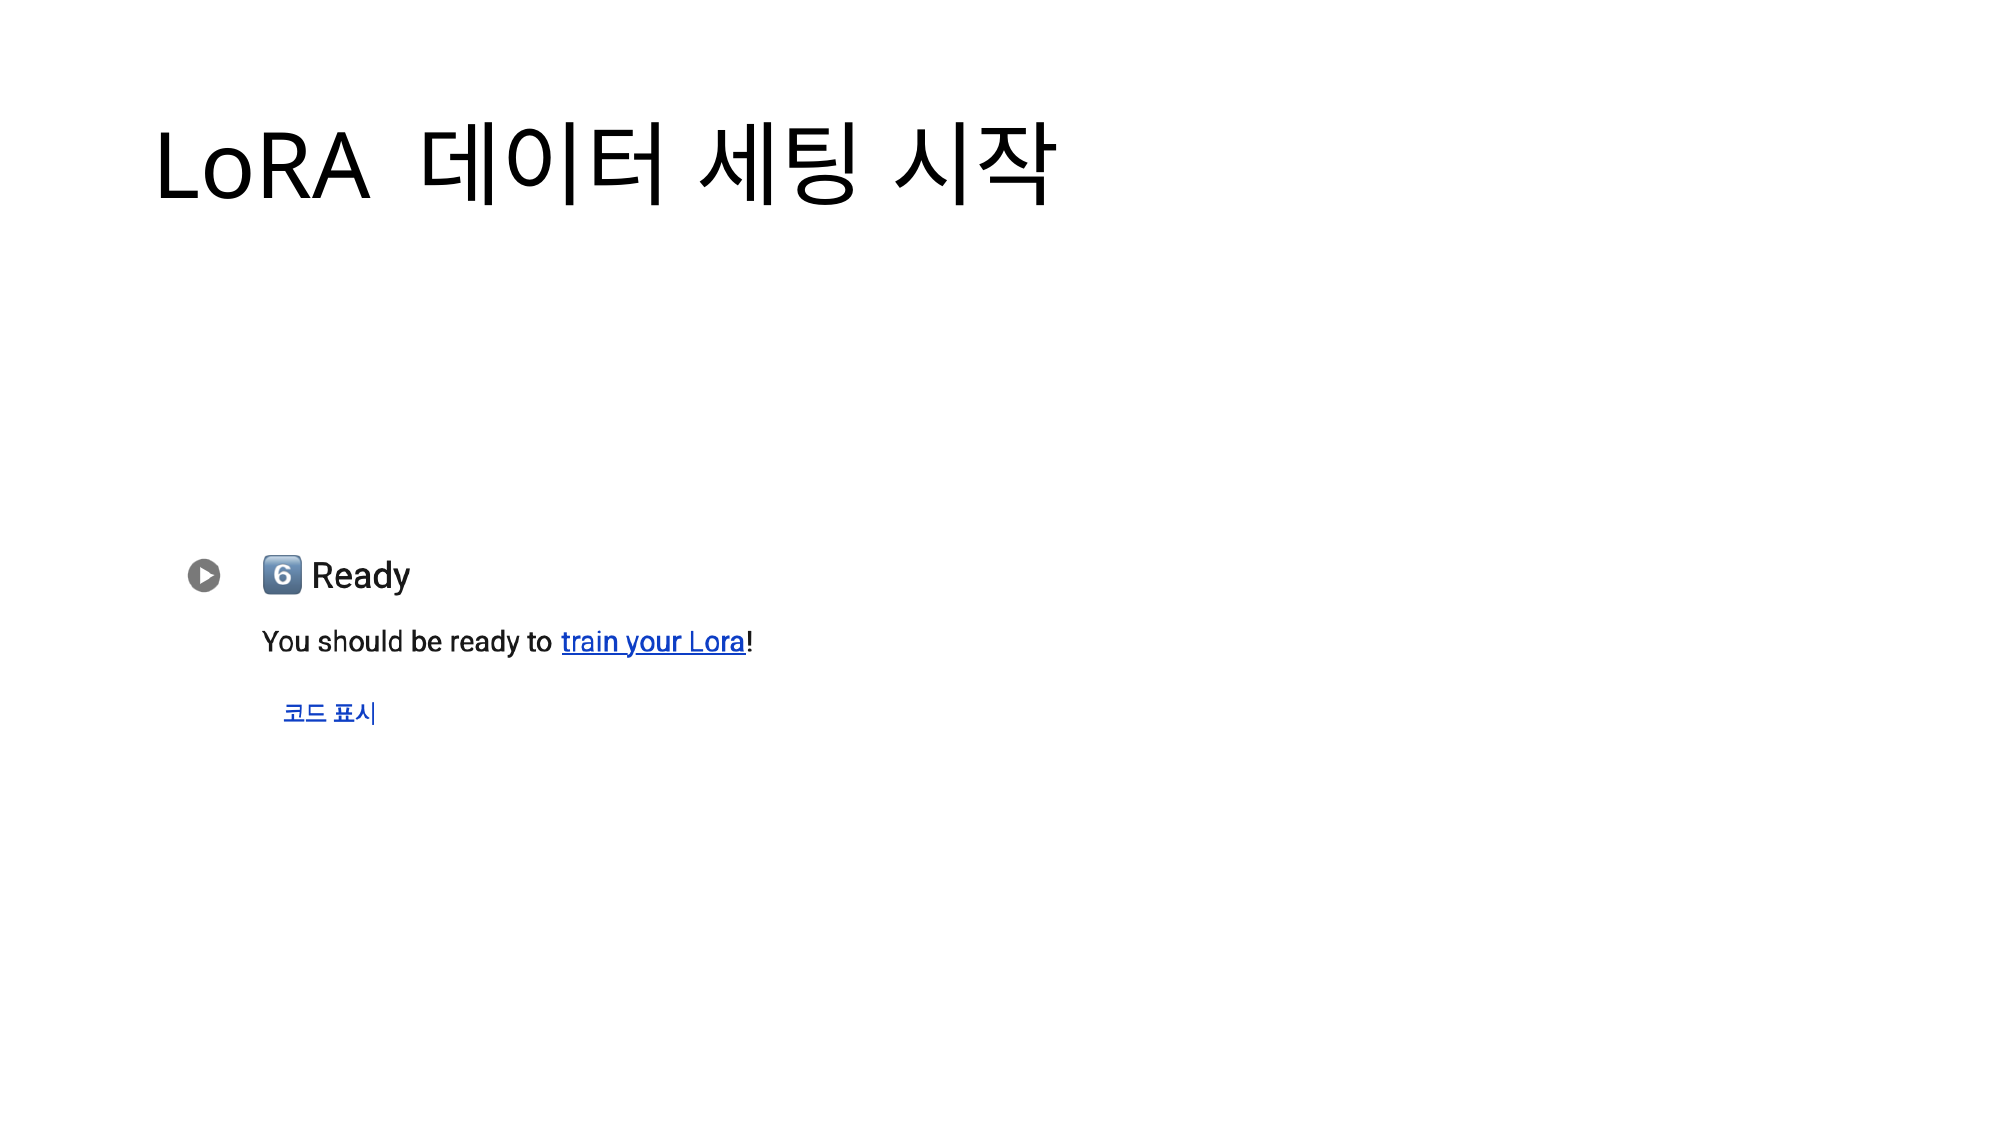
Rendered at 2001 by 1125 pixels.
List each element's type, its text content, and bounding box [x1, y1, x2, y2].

title LoRA 데이터 세팅 시작 [137, 59, 1863, 278]
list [136, 527, 1863, 786]
